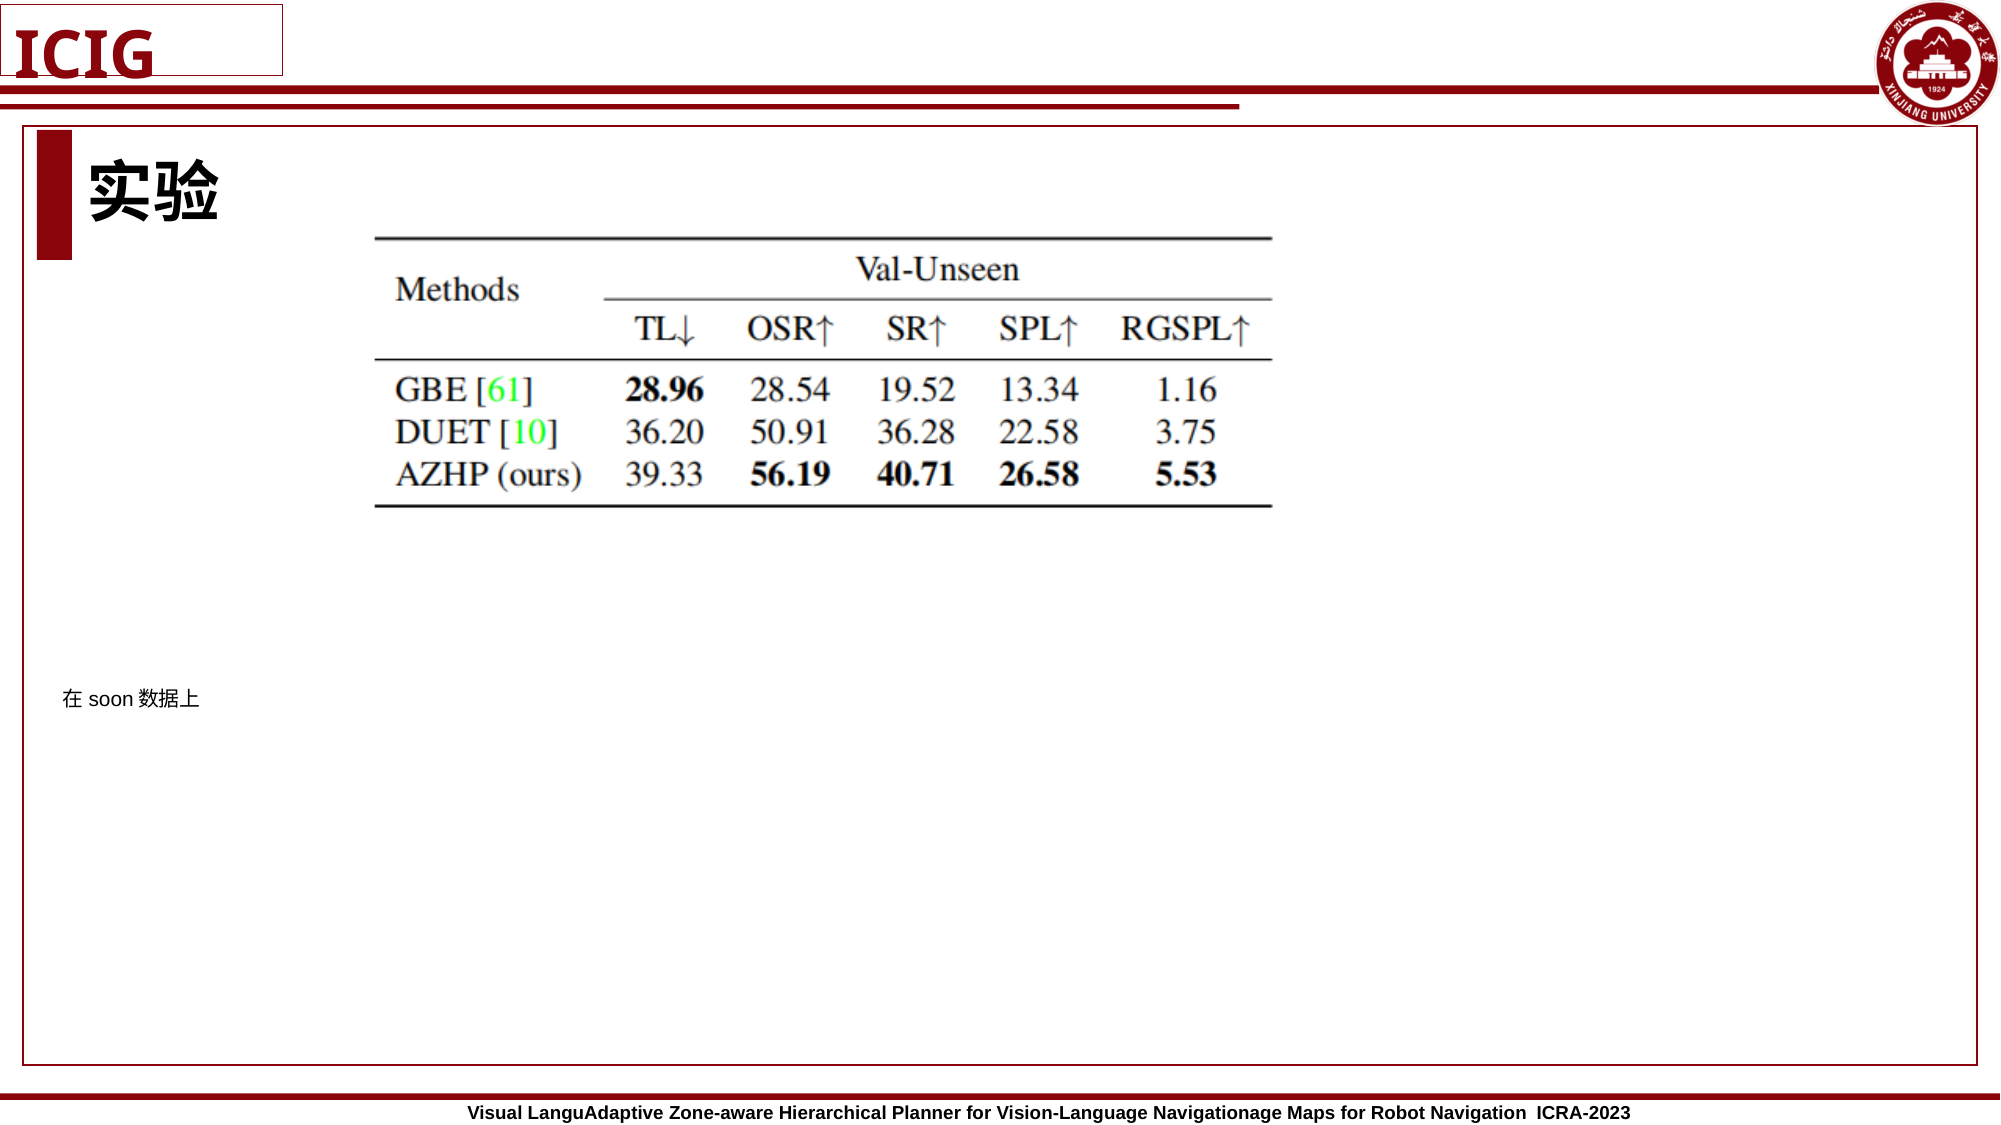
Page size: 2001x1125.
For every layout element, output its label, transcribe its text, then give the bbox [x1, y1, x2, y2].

picture [1874, 0, 2000, 127]
text_box ICIG [0, 4, 283, 76]
text_box [0, 85, 1874, 95]
text_box [0, 104, 1240, 110]
text_box [0, 1093, 81, 1100]
text_box Visual LanguAdaptive Zone-aware Hierarchical Planner for Vision-Language Navigationage Maps for Robot Navigation ICRA-2023 [81, 1093, 2000, 1121]
picture [336, 185, 1309, 511]
text_box 在soon数据上 [48, 678, 1957, 936]
text_box [22, 125, 1978, 1066]
text_box [36, 129, 73, 261]
